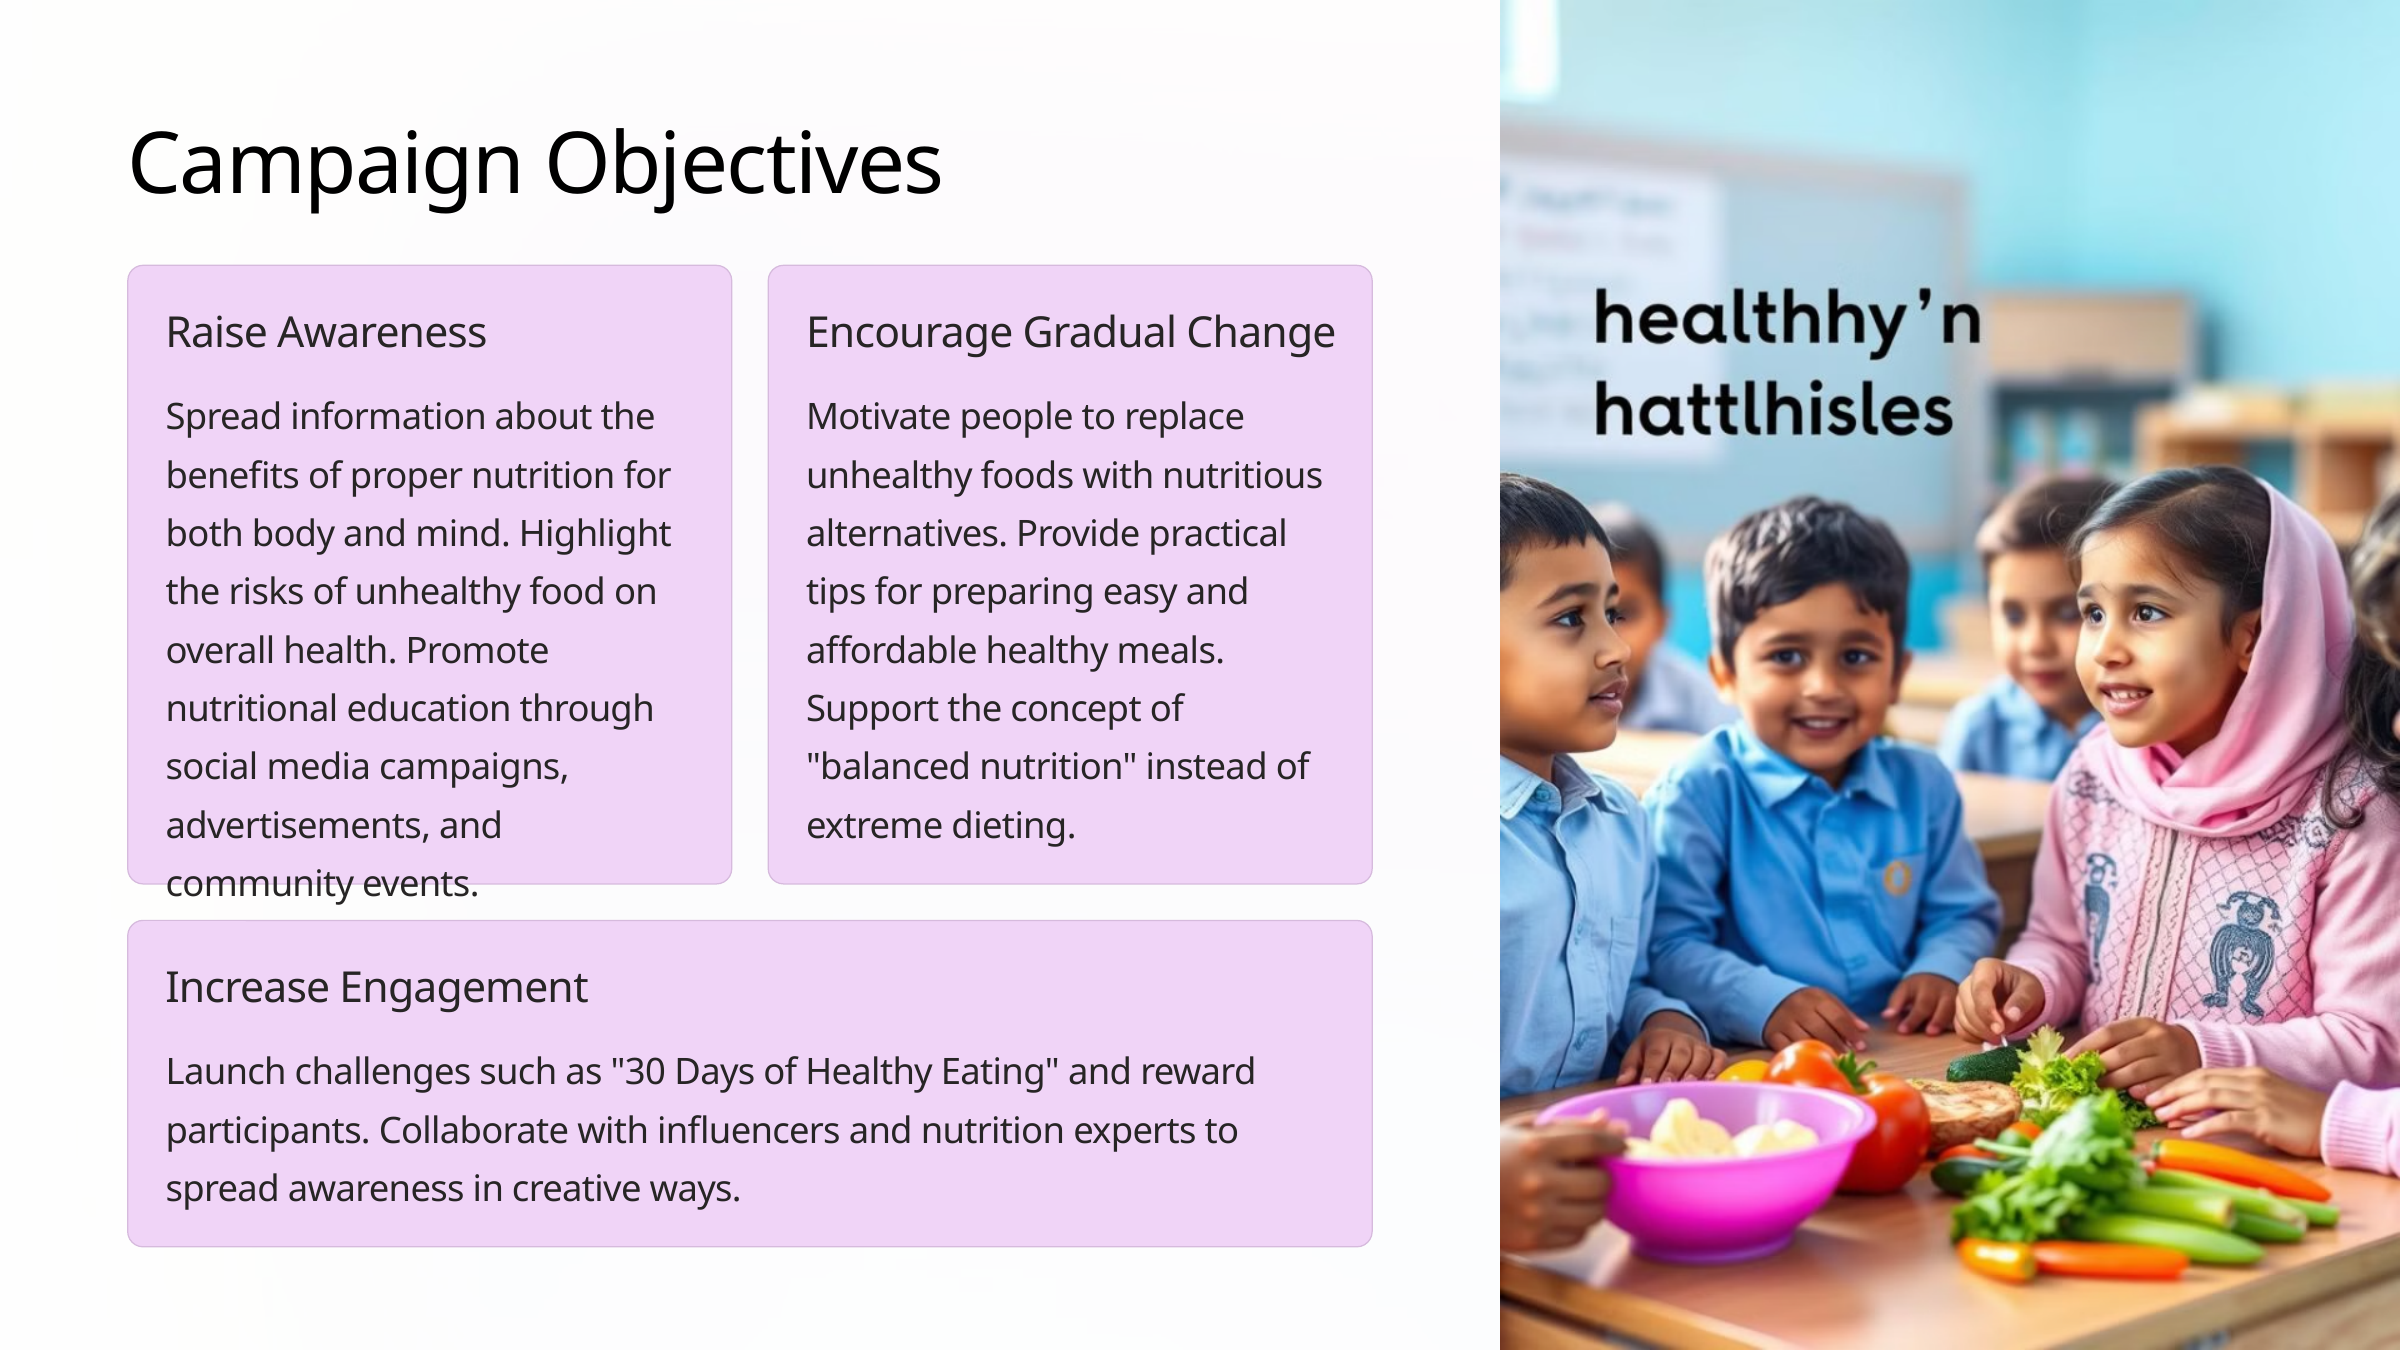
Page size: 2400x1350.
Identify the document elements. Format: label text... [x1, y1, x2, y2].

text_box Raise Awareness [165, 303, 595, 357]
text_box Encourage Gradual Change [805, 303, 1313, 357]
text_box [768, 265, 1373, 884]
picture [1499, 0, 2400, 1350]
text_box Spread information about the benefits of proper nutrition for both body and mind. Highlight the risks of unhealthy food on overall health. Promote nutritional education through social media campaigns, advertisements, and community events. [165, 378, 694, 847]
text_box Launch challenges such as "30 Days of Healthy Eating" and reward participants. Collaborate with influencers and nutrition experts to spread awareness in creative ways. [165, 1033, 1335, 1210]
text_box [127, 265, 732, 884]
text_box [127, 920, 1373, 1247]
text_box Increase Engagement [165, 958, 595, 1012]
text_box Motivate people to replace unhealthy foods with nutritious alternatives. Provide practical tips for preparing easy and affordable healthy meals. Support the concept of "balanced nutrition" instead of extreme dieting. [806, 378, 1335, 788]
text_box Campaign Objectives [127, 103, 987, 211]
